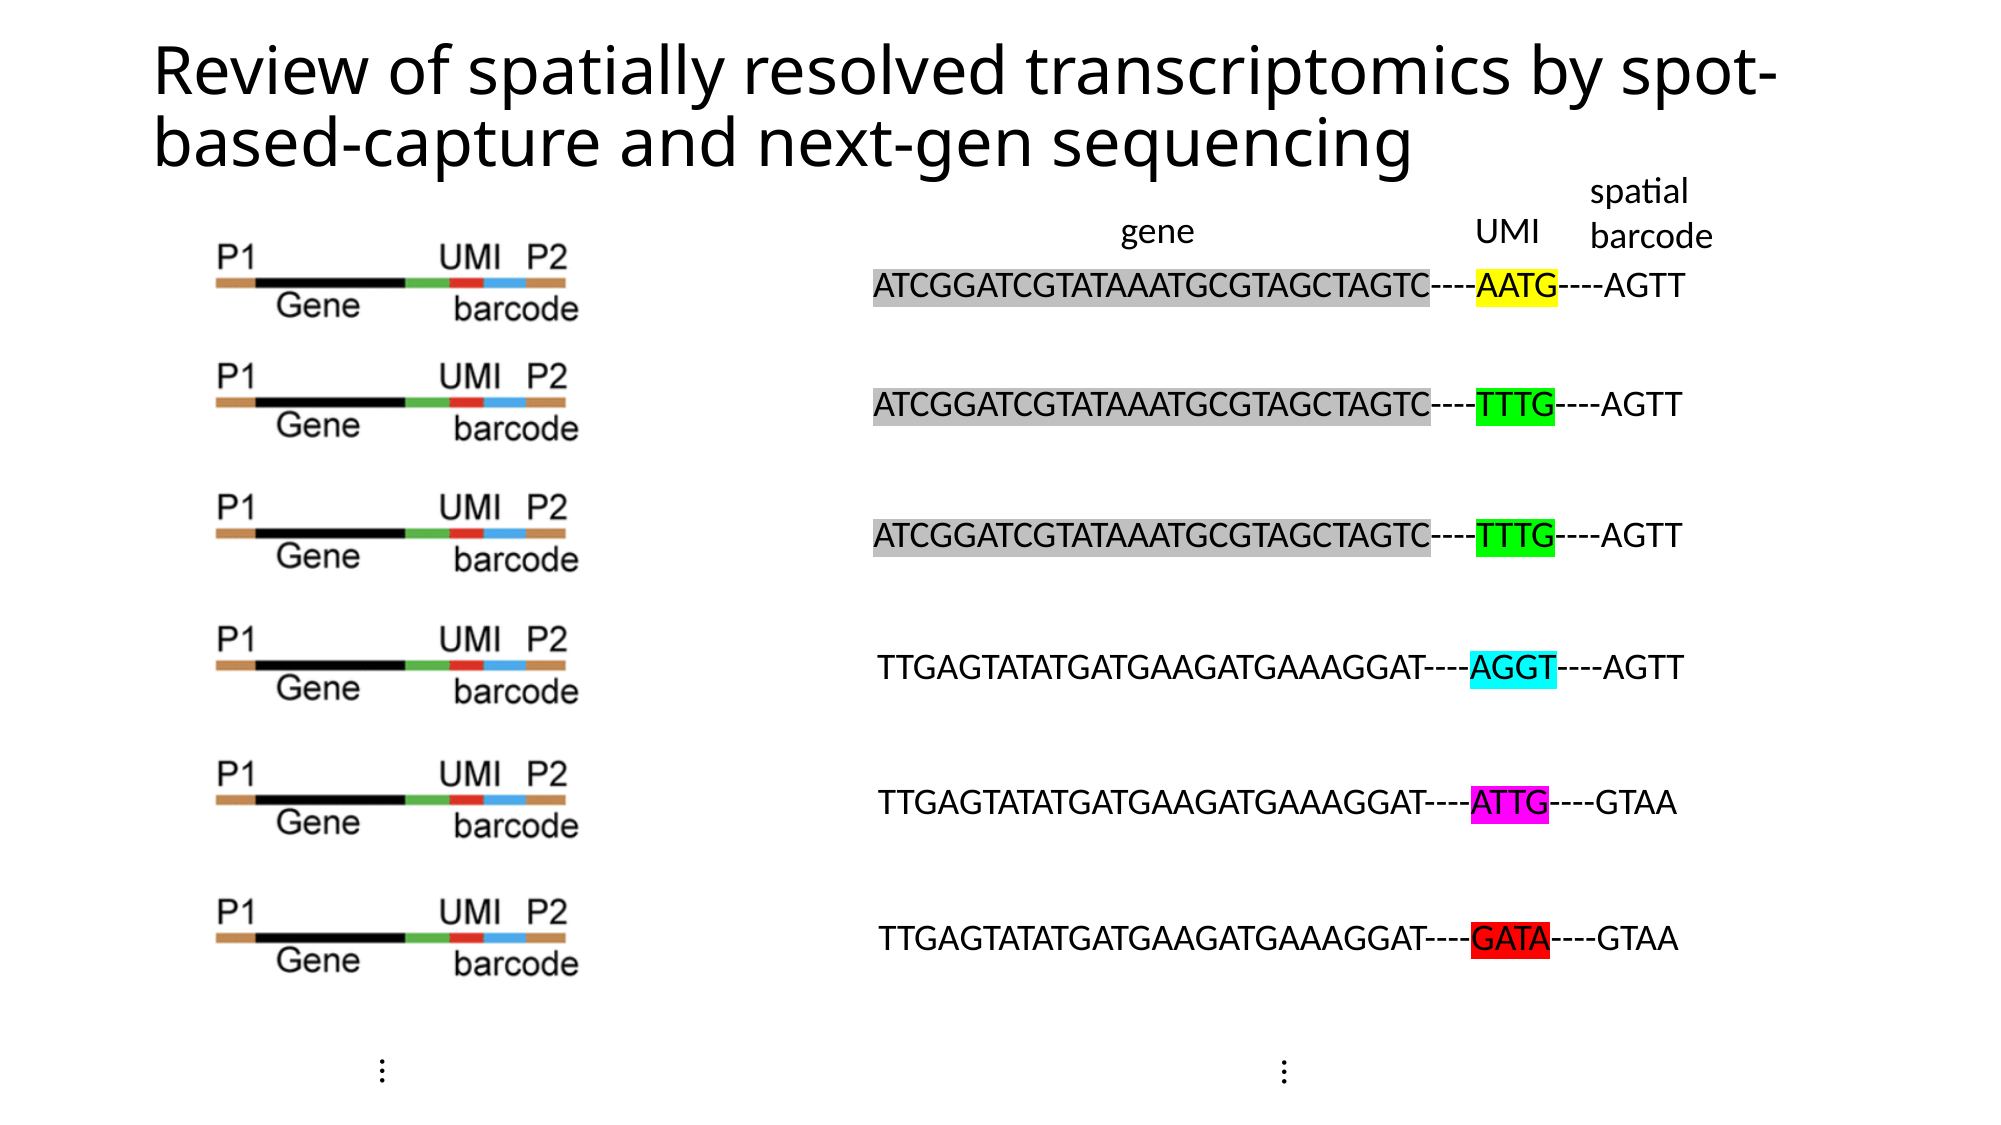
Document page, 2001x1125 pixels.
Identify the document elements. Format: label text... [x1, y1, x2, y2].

text_box TTGAGTATATGATGAAGATGAAAGGAT----ATTG----GTAA [863, 769, 1693, 830]
picture [191, 743, 598, 857]
picture [191, 345, 598, 459]
text_box spatial barcode [1575, 158, 1729, 264]
text_box TTGAGTATATGATGAAGATGAAAGGAT----GATA----GTAA [863, 905, 1694, 965]
text_box ATCGGATCGTATAAATGCGTAGCTAGTC----AATG----AGTT [858, 252, 1701, 312]
text_box ATCGGATCGTATAAATGCGTAGCTAGTC----TTTG----AGTT [858, 371, 1698, 432]
picture [191, 881, 598, 995]
picture [191, 608, 598, 722]
title Review of spatially resolved transcriptomics by spot-based-capture and next-gen sequencing [137, 0, 1863, 218]
text_box … [365, 1043, 426, 1100]
picture [191, 476, 598, 590]
text_box … [1267, 1044, 1328, 1101]
text_box TTGAGTATATGATGAAGATGAAAGGAT----AGGT----AGTT [863, 634, 1699, 695]
text_box UMI [1460, 198, 1556, 259]
text_box ATCGGATCGTATAAATGCGTAGCTAGTC----TTTG----AGTT [858, 502, 1698, 563]
text_box gene [1105, 198, 1211, 259]
picture [191, 226, 598, 339]
